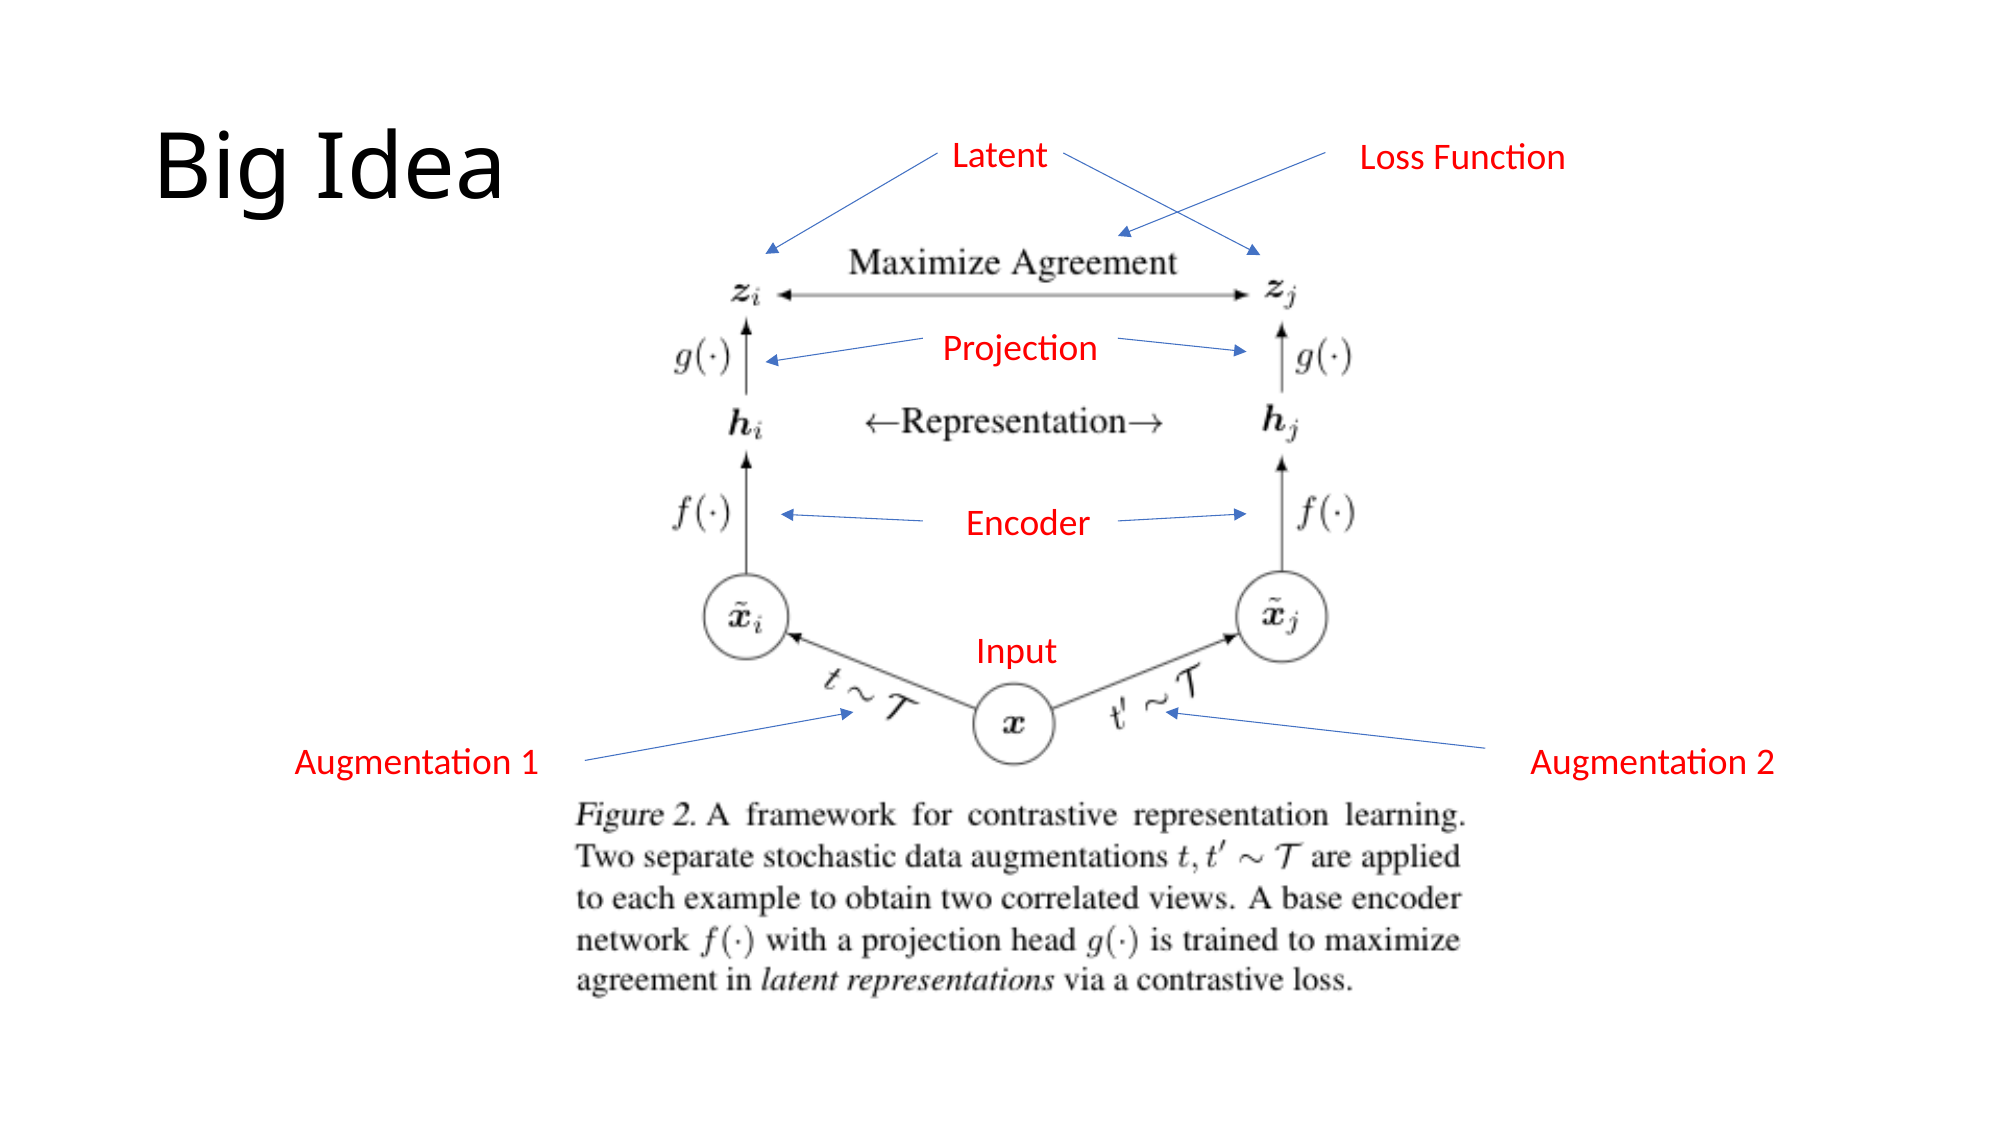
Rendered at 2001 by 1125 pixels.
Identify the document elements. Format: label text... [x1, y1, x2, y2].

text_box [1165, 712, 1486, 749]
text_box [1117, 152, 1326, 236]
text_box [584, 711, 854, 761]
title Big Idea [137, 59, 1863, 278]
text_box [765, 338, 923, 362]
picture [556, 235, 1486, 1001]
text_box Augmentation 1 [279, 730, 555, 790]
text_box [1117, 338, 1247, 352]
text_box Loss Function [1345, 124, 1582, 185]
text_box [1064, 153, 1261, 256]
text_box Augmentation 2 [1515, 730, 1791, 790]
text_box Latent [937, 123, 1064, 183]
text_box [765, 153, 937, 254]
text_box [1117, 513, 1247, 521]
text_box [780, 514, 923, 521]
